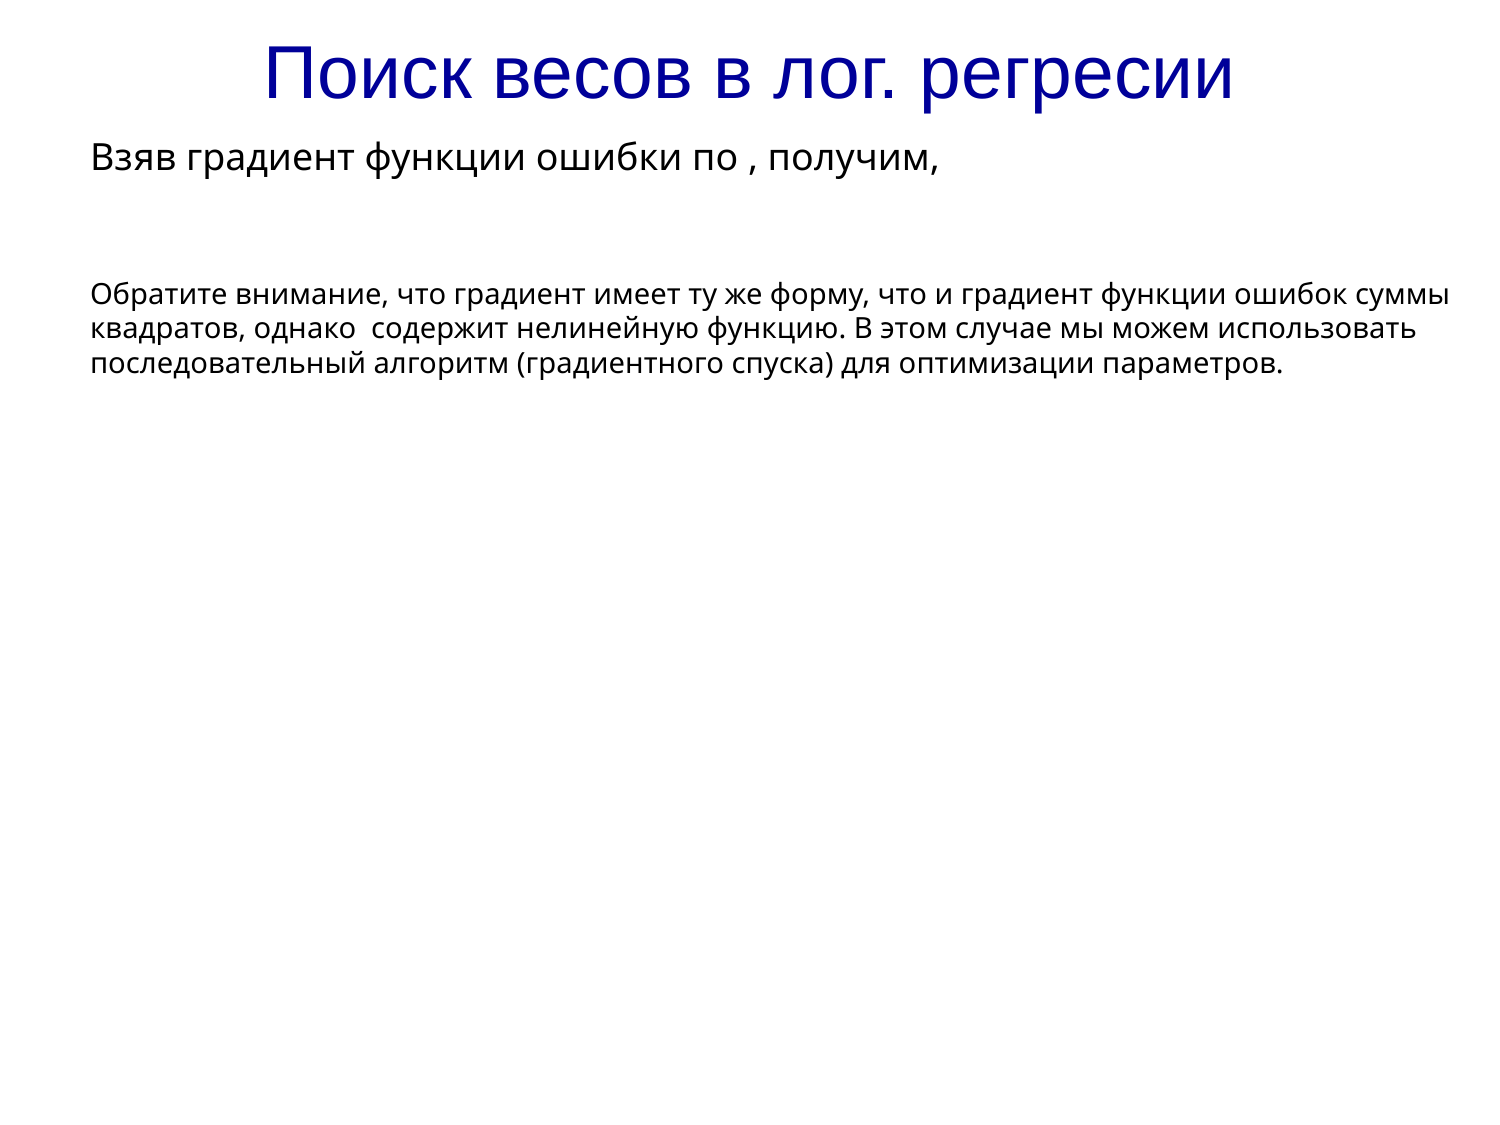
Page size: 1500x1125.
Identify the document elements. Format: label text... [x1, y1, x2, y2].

title Поиск весов в лог. регресии [75, 0, 1425, 138]
